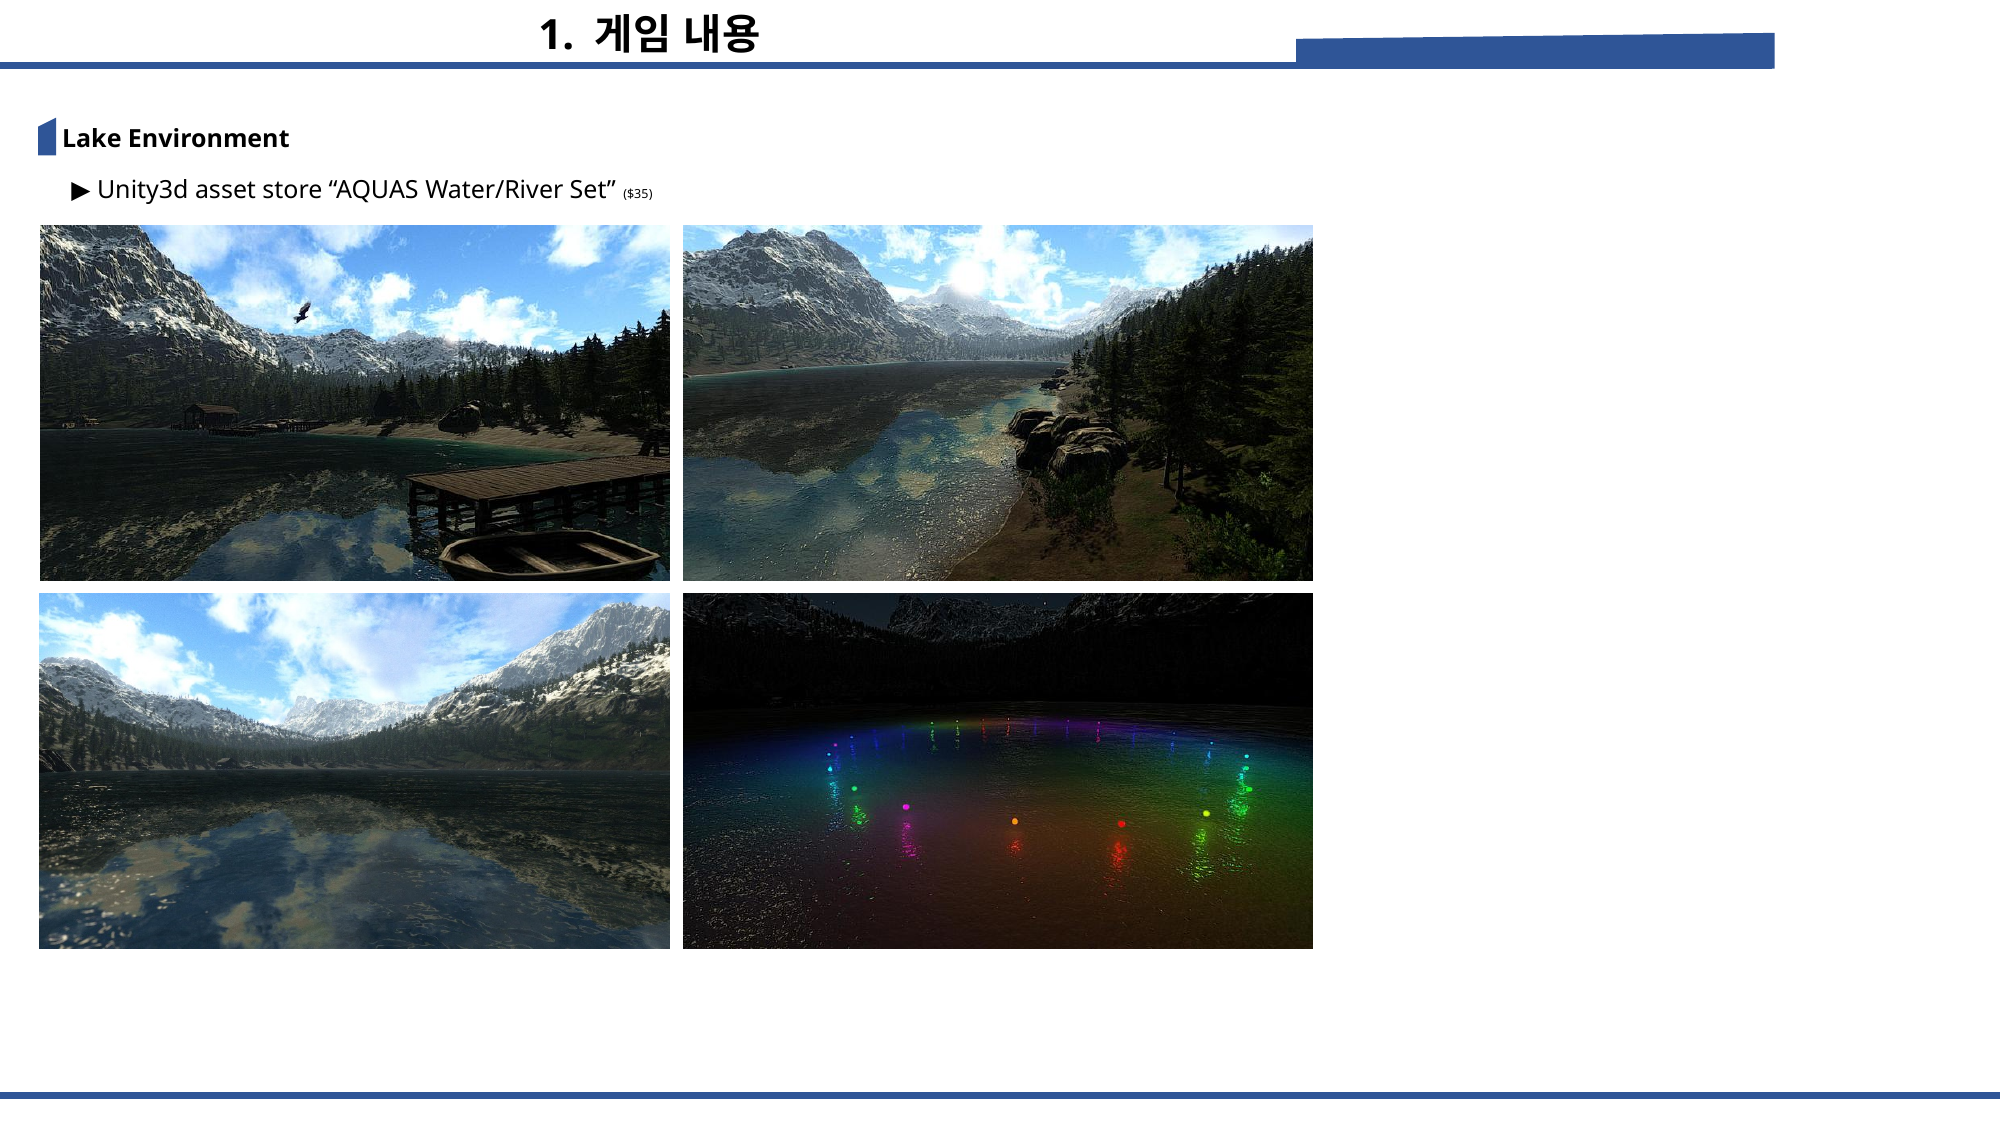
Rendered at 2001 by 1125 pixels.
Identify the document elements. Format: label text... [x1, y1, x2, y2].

picture [40, 225, 670, 581]
text_box [40, 120, 55, 154]
text_box [1300, 34, 1773, 67]
text_box 1. 게임 내용 [0, 0, 1300, 65]
text_box ▶ Unity3d asset store “AQUAS Water/River Set” ($35) [56, 165, 668, 211]
picture [683, 225, 1313, 581]
picture [39, 593, 670, 949]
picture [683, 593, 1313, 949]
text_box Lake Environment [47, 114, 305, 160]
